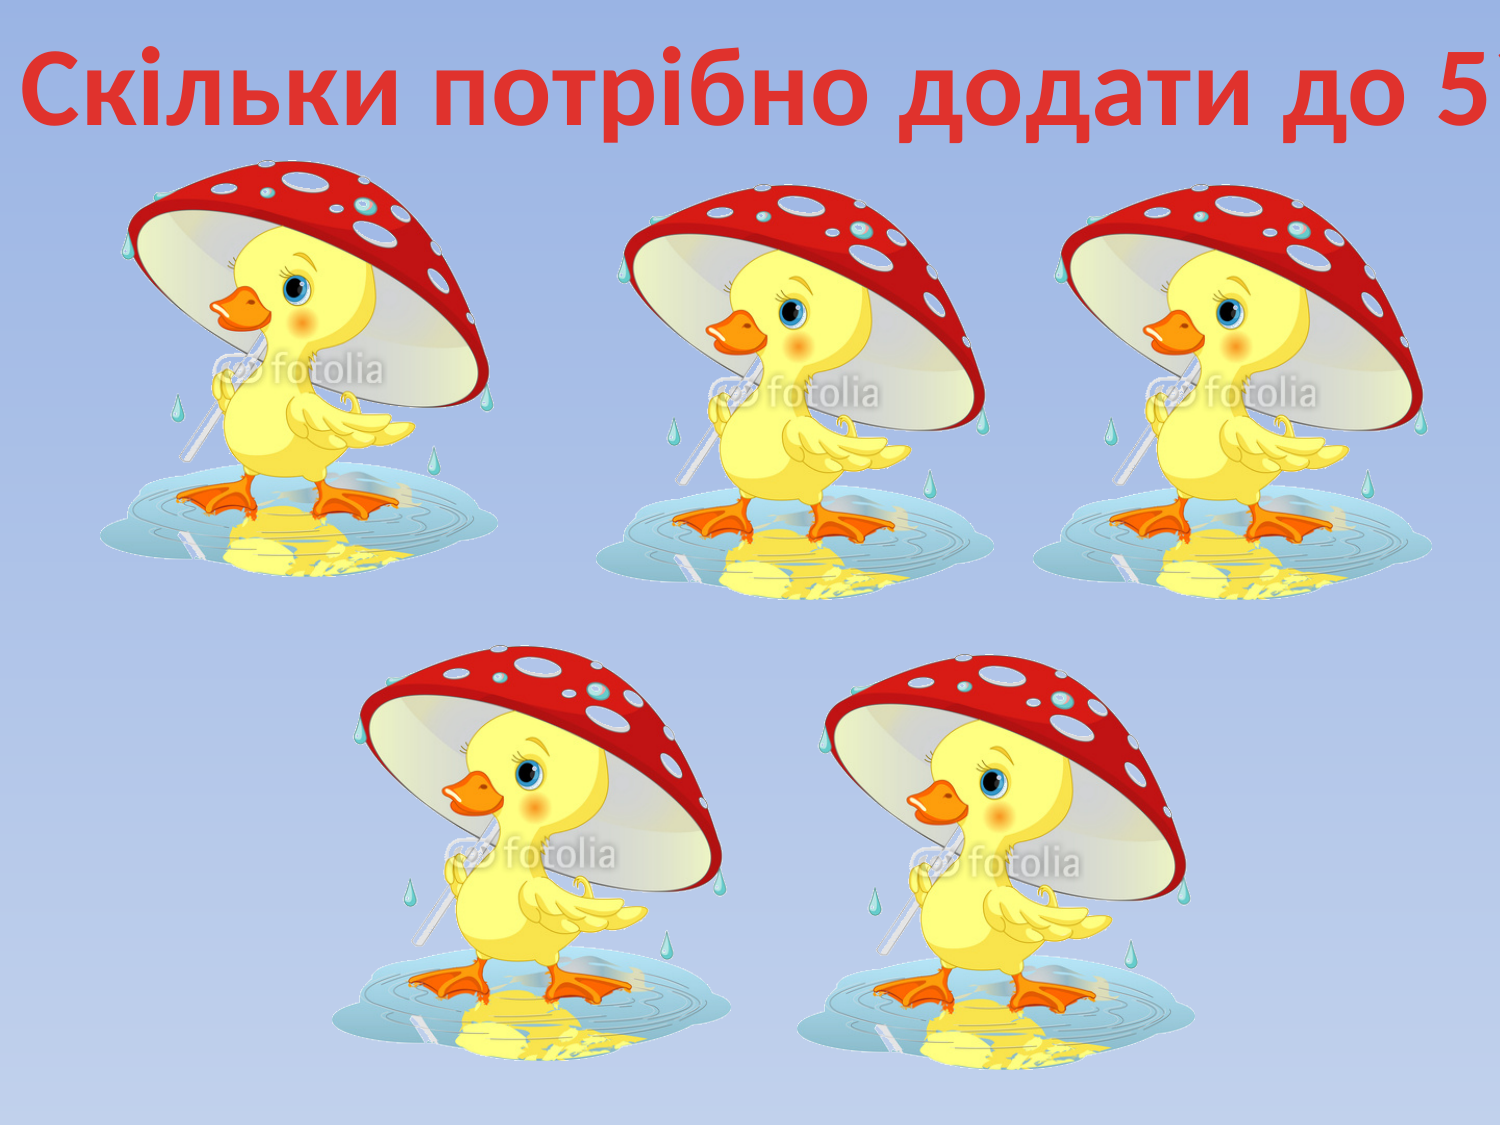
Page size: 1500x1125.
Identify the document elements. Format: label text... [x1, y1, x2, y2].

picture [796, 654, 1196, 1071]
picture [1033, 184, 1432, 600]
picture [100, 160, 499, 577]
picture [595, 184, 994, 600]
picture [332, 644, 731, 1061]
text_box Скільки потрібно додати до 5? [5, 4, 1500, 155]
